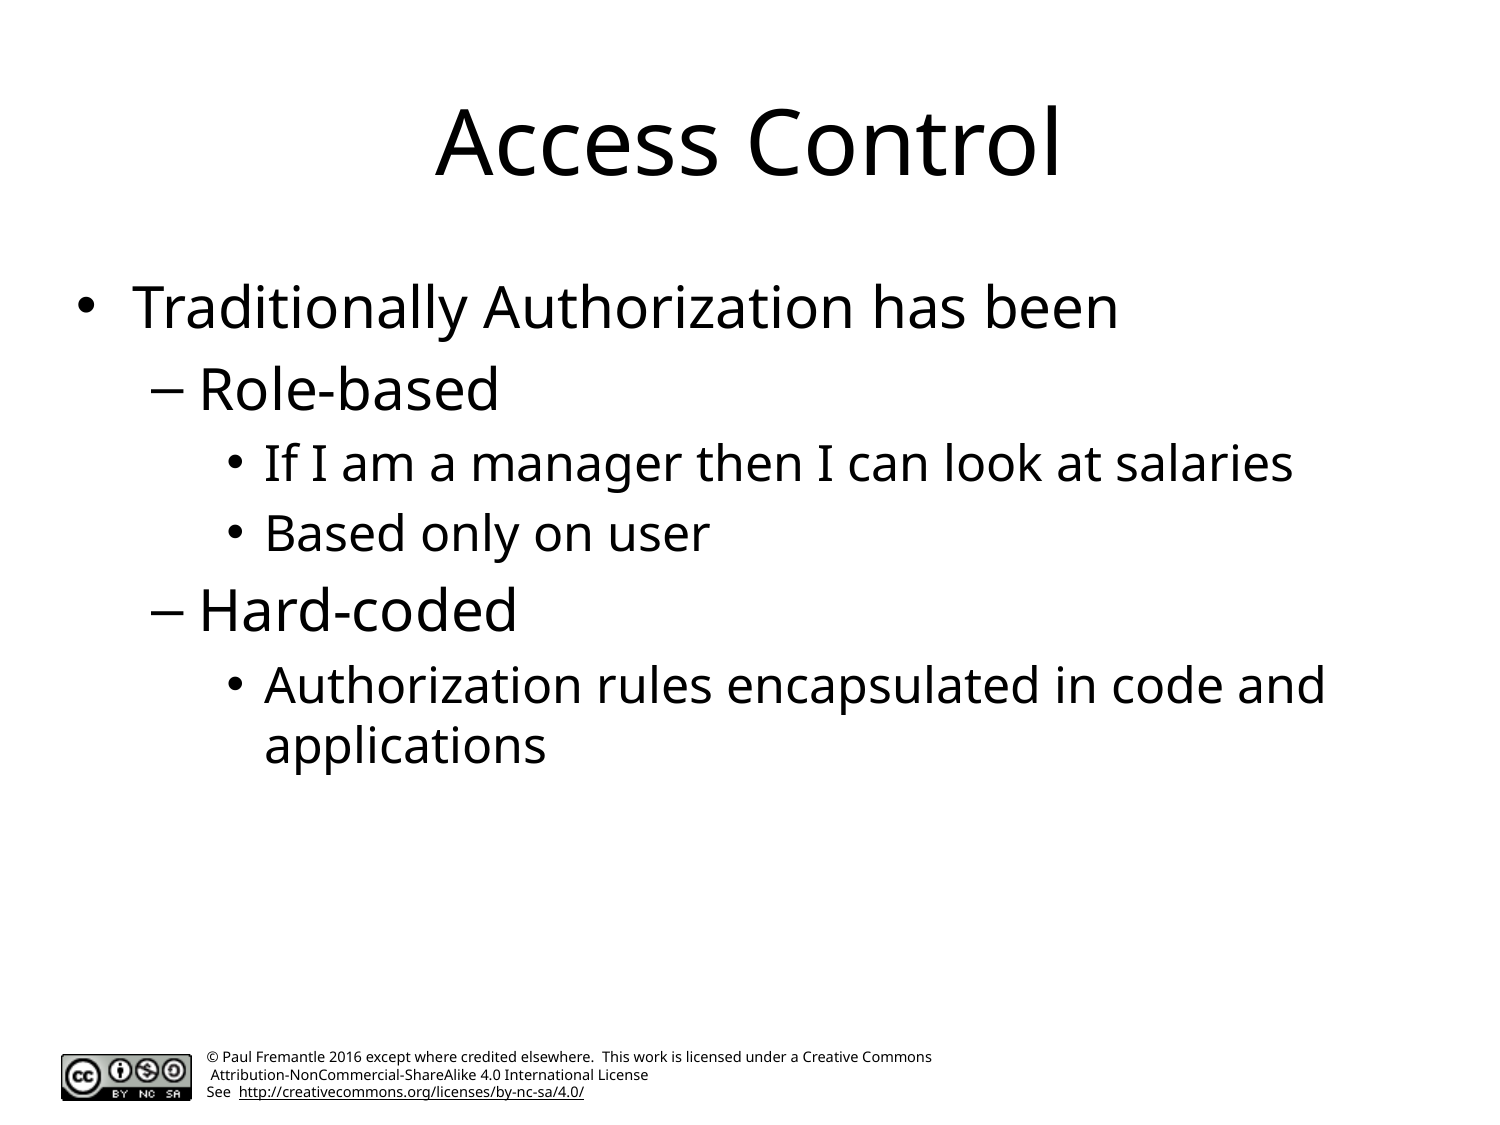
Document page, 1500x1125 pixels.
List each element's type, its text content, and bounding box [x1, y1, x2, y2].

title Access Control [75, 45, 1425, 233]
list Traditionally Authorization has been Role-based If I am a manager then I can look at salaries Based only on user Hard-coded Authorization rules encapsulated in code and applications [61, 262, 1412, 1005]
picture [61, 1054, 192, 1101]
